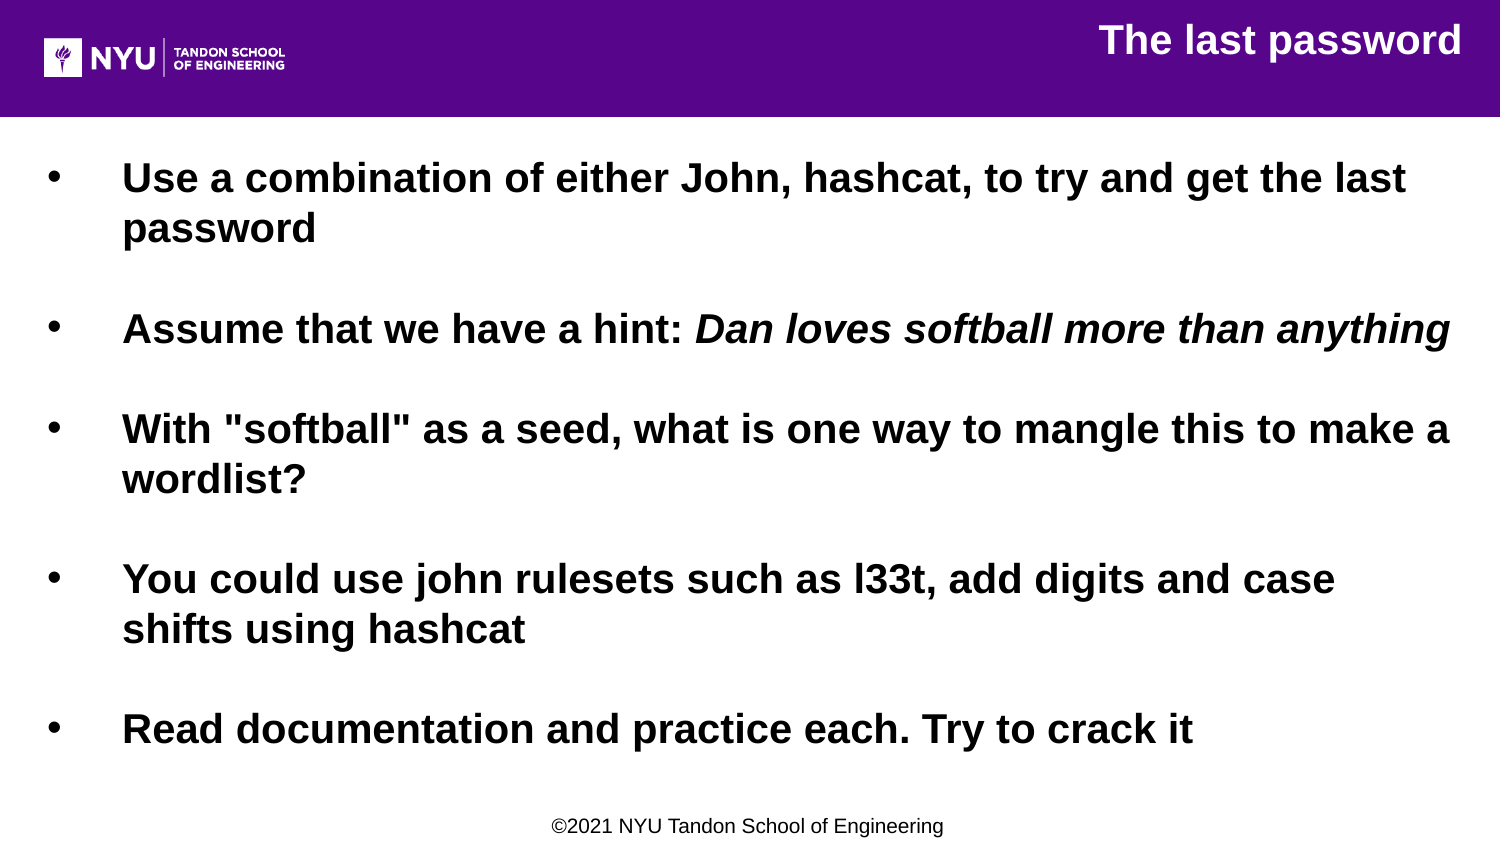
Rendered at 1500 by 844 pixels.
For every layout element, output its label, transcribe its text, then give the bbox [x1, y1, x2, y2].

list Use a combination of either John, hashcat, to try and get the last password Assume that we have a hint: Dan loves softball more than anything With "softball" as a seed, what is one way to mangle this to make a wordlist? You could use john rulesets such as l33t, add digits and case shifts using hashcat Read documentation and practice each. Try to crack it [47, 151, 1454, 800]
list The last password [392, 12, 1463, 109]
picture [44, 38, 285, 77]
